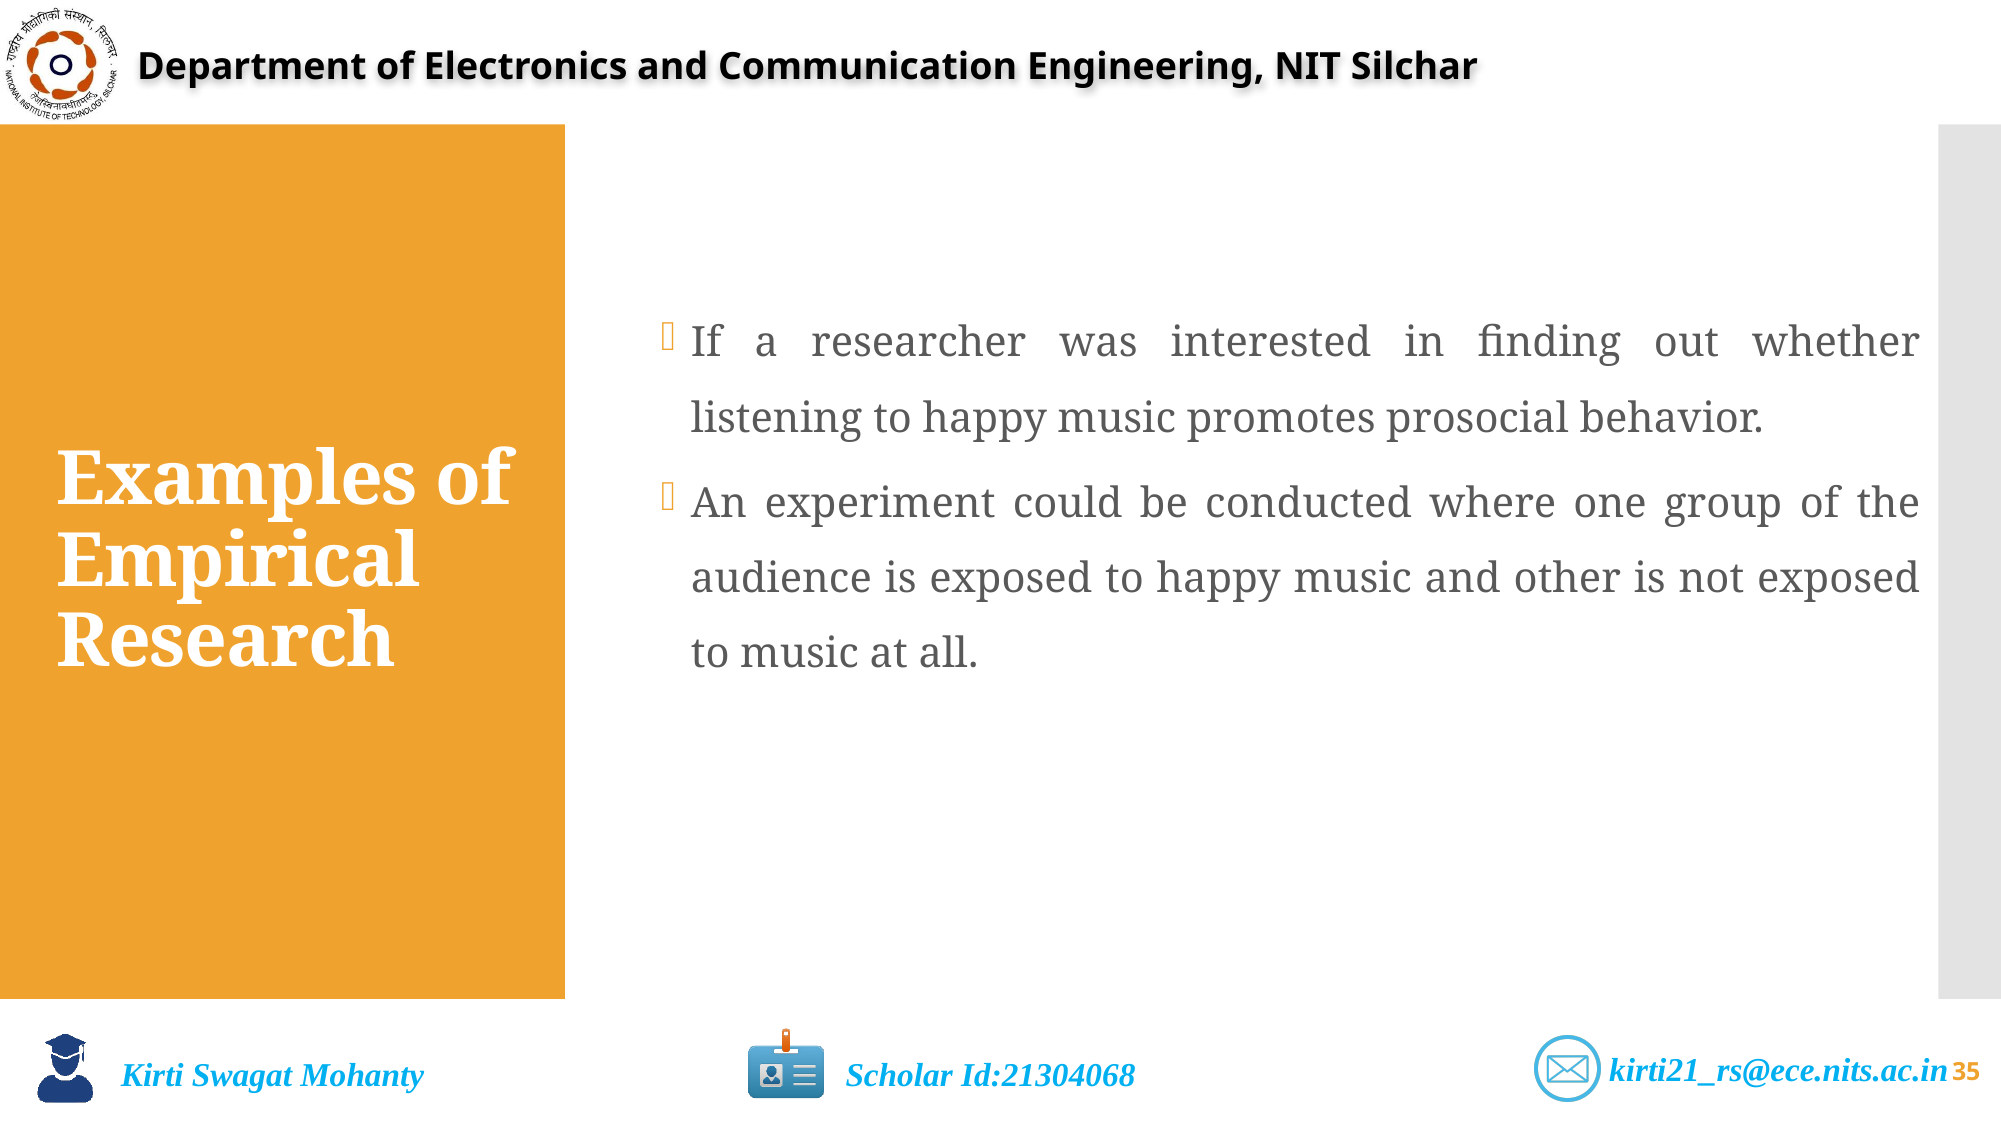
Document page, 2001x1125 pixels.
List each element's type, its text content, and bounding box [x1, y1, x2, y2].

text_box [2, 7, 1820, 122]
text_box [24, 1025, 2000, 1110]
text_box If a researcher was interested in finding out whether listening to happy music promotes prosocial behavior. An experiment could be conducted where one group of the audience is exposed to happy music and other is not exposed to music at all. [563, 121, 1936, 995]
title Examples of Empirical Research [41, 184, 525, 940]
